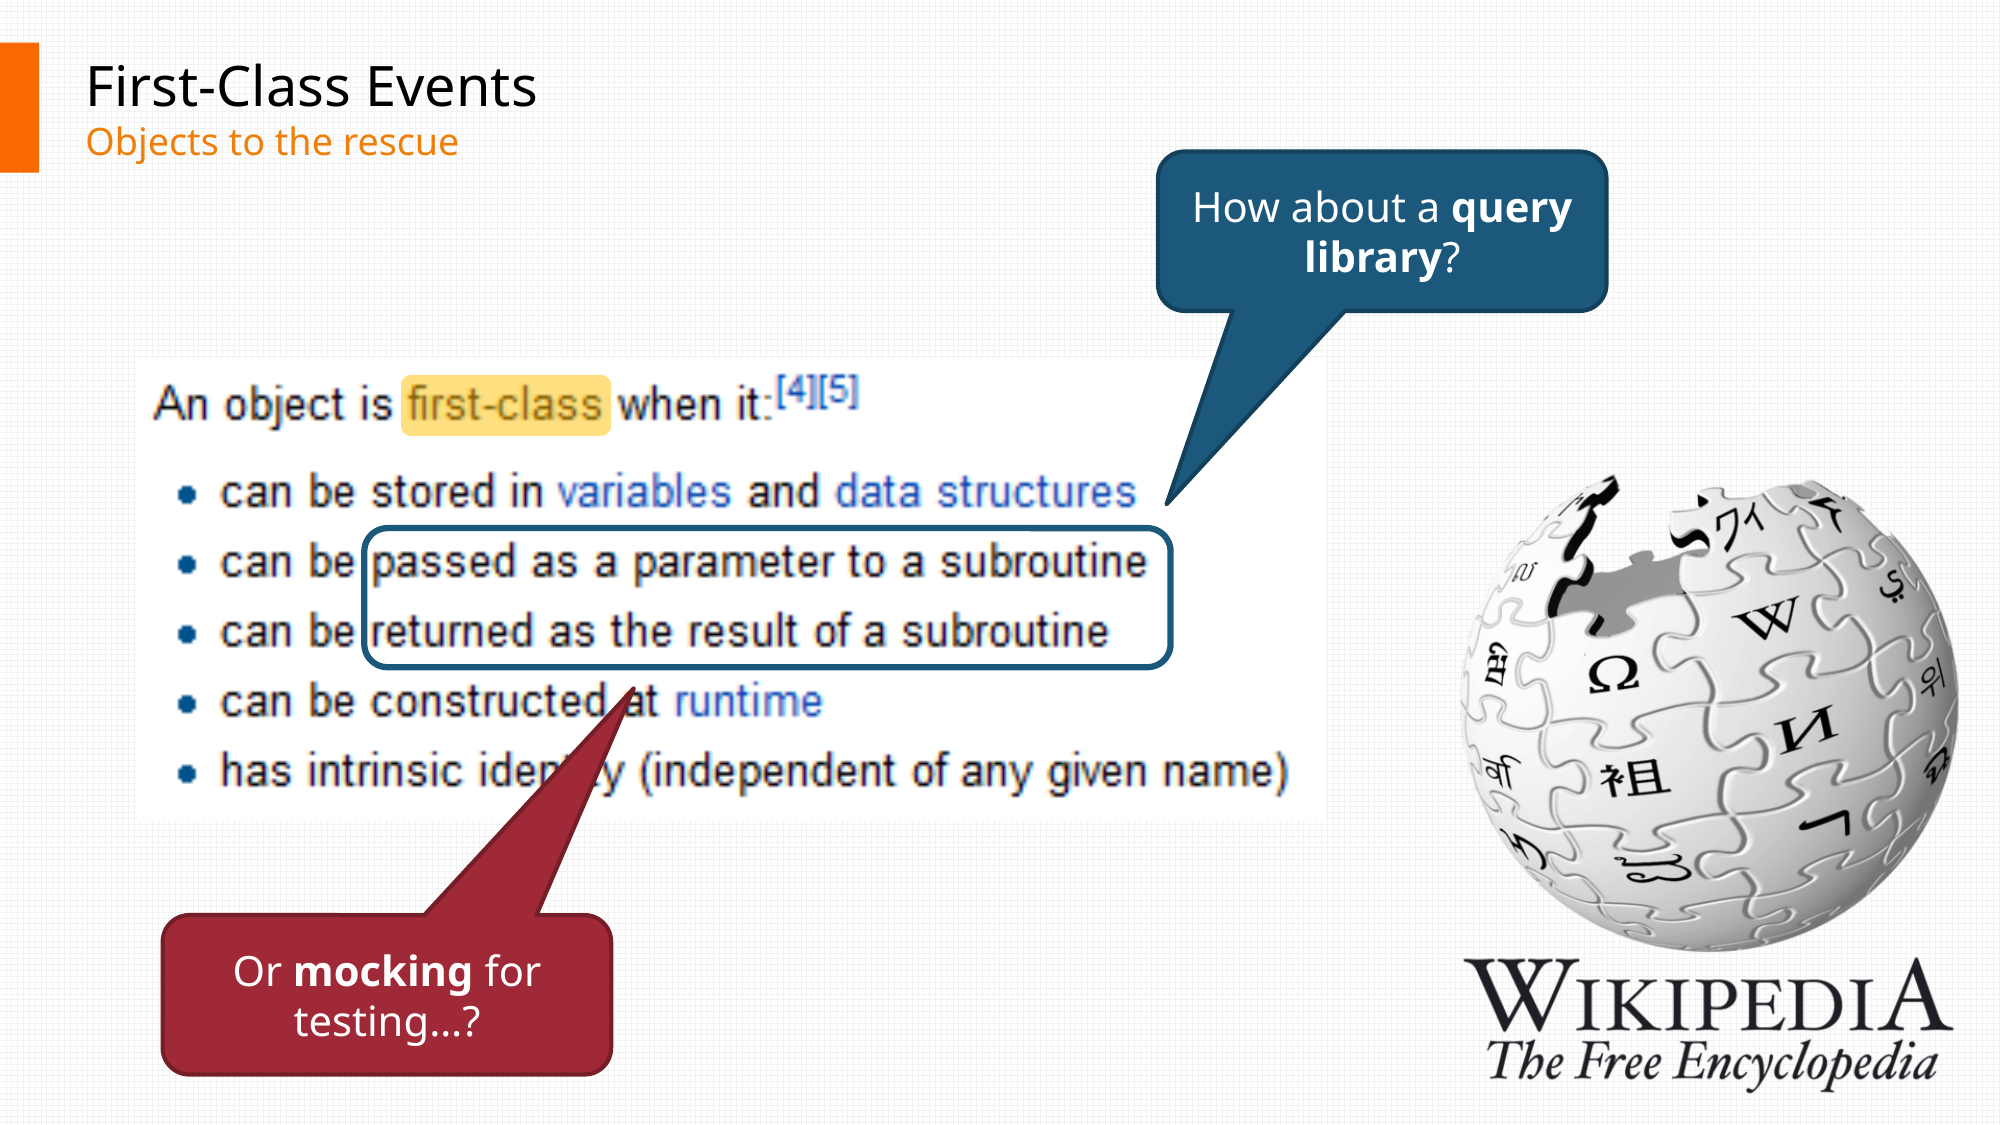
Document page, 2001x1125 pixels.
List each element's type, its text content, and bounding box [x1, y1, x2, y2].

picture [136, 358, 1326, 821]
text_box Or mocking for testing…? [160, 829, 614, 1077]
text_box How about a query library? [1155, 149, 1609, 357]
title First-Class Events Objects to the rescue [70, 42, 1863, 171]
picture [1454, 468, 1965, 1094]
